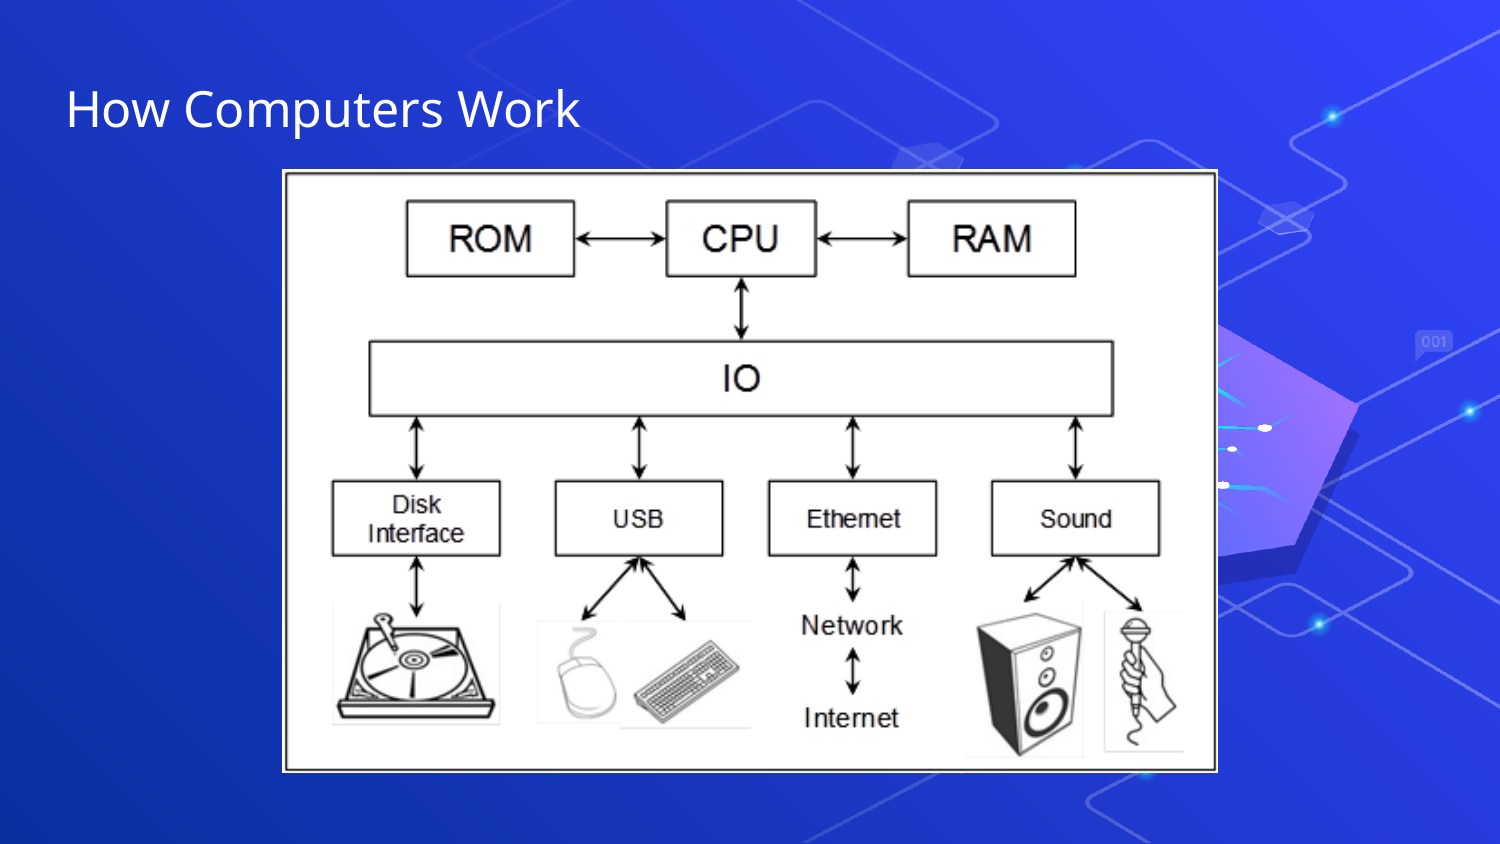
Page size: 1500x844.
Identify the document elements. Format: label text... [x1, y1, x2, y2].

picture [0, 0, 1500, 844]
title How Computers Work [65, 0, 765, 138]
